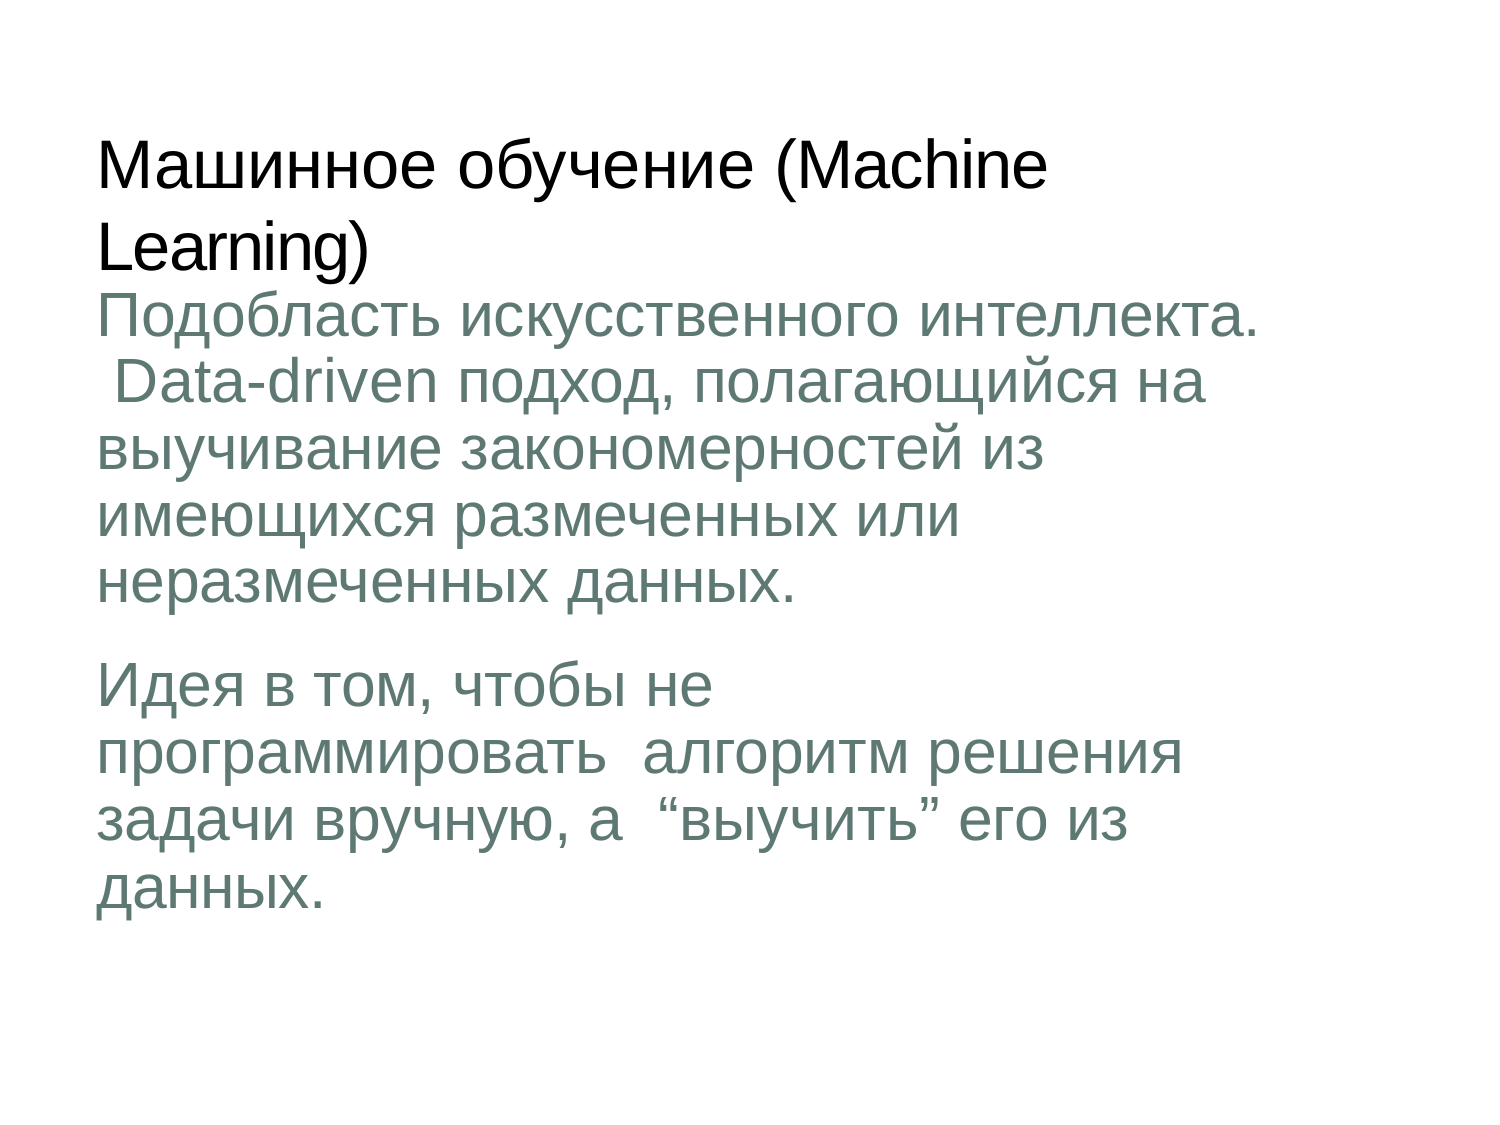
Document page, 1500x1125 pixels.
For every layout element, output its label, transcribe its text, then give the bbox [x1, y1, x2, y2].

title Машинное обучение (Machine Learning) [94, 117, 1340, 308]
text_box Подобласть искусственного интеллекта. Data-driven подход, полагающийся на выучивание закономерностей из имеющихся размеченных или неразмеченных данных. Идея в том, чтобы не программировать алгоритм решения задачи вручную, а “выучить” его из данных. [94, 273, 1271, 921]
